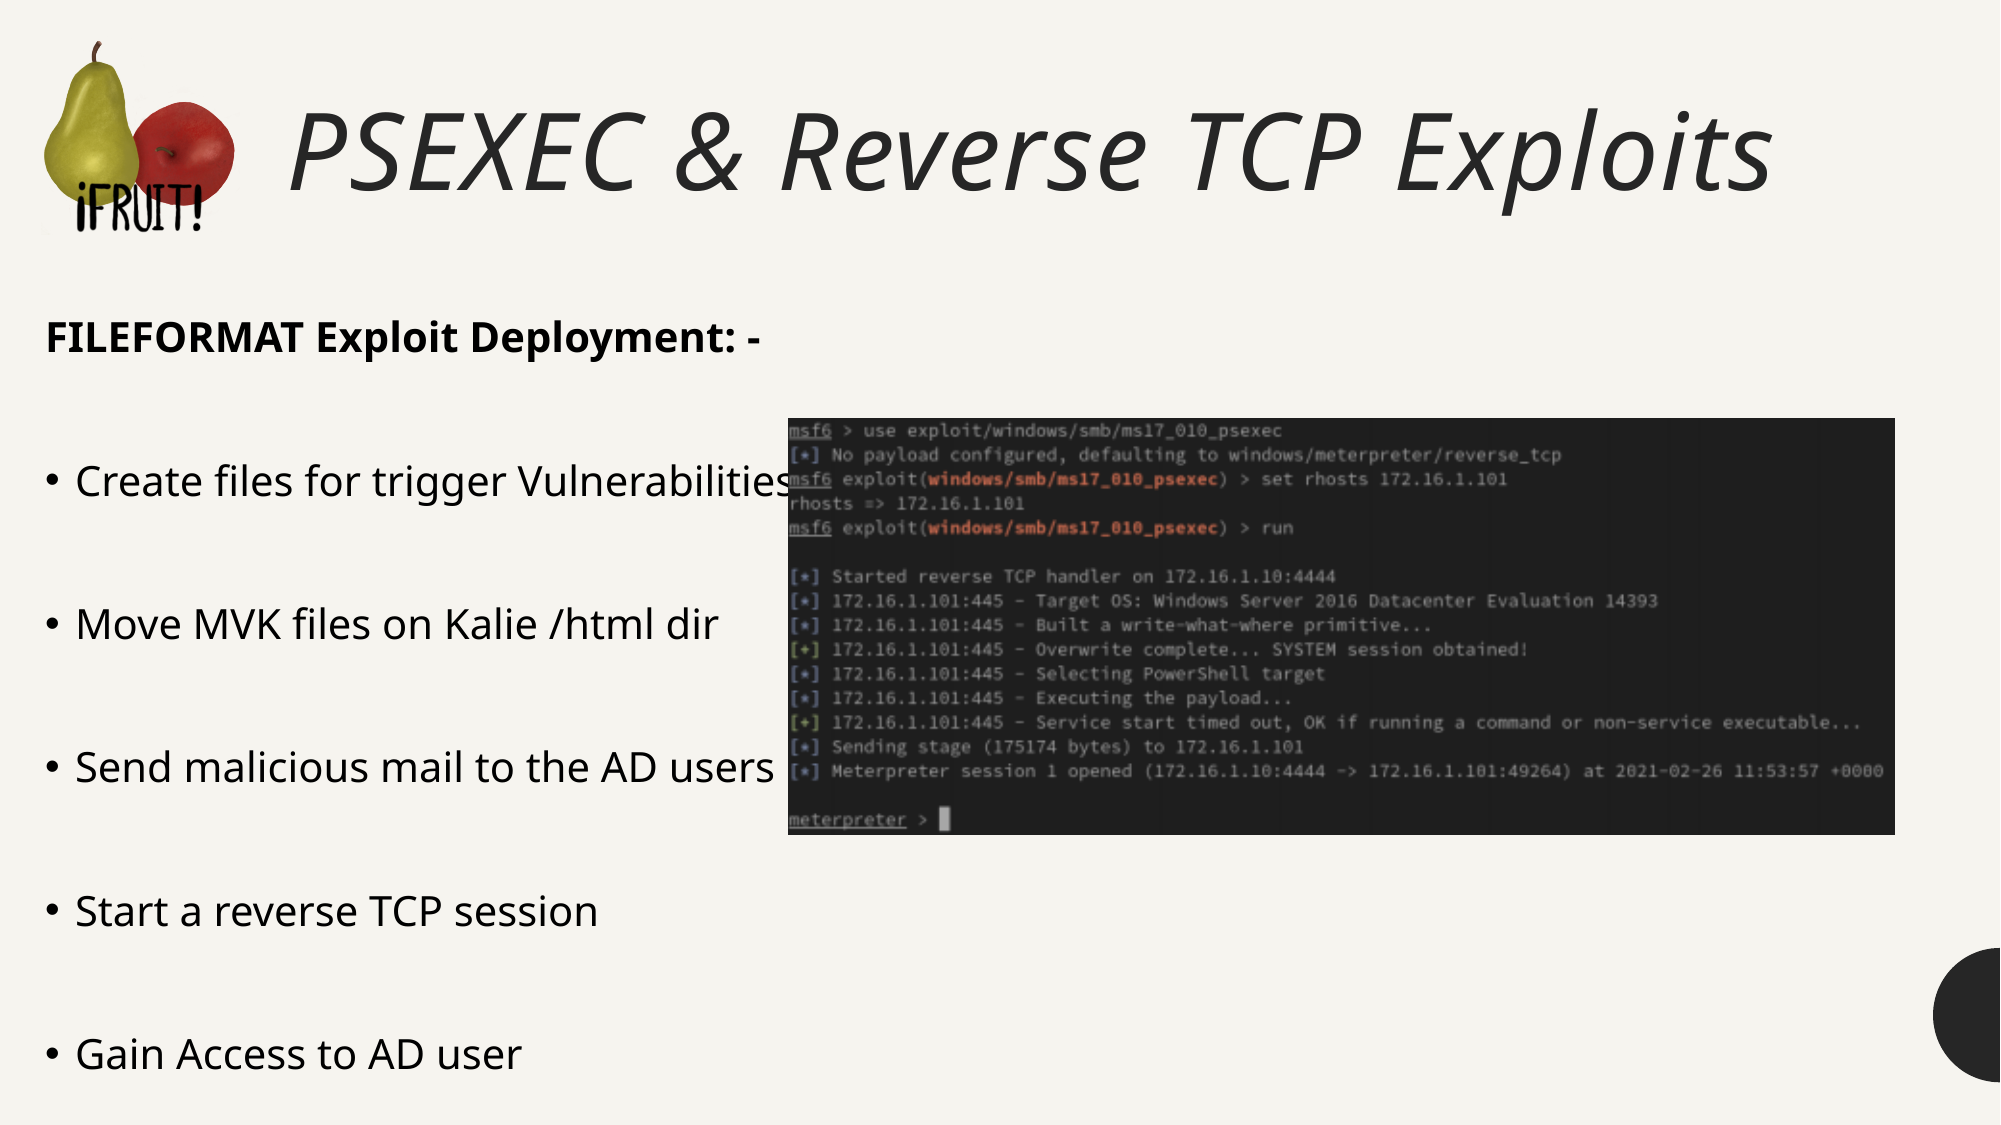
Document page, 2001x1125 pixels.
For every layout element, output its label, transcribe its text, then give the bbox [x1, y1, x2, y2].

list FILEFORMAT Exploit Deployment: - Create files for trigger Vulnerabilities Move MVK files on Kalie /html dir Send malicious mail to the AD users Start a reverse TCP session Gain Access to AD user [29, 298, 1615, 1088]
title PSEXEC & Reverse TCP Exploits [271, 90, 1867, 355]
picture [41, 36, 240, 235]
picture [788, 418, 1895, 835]
